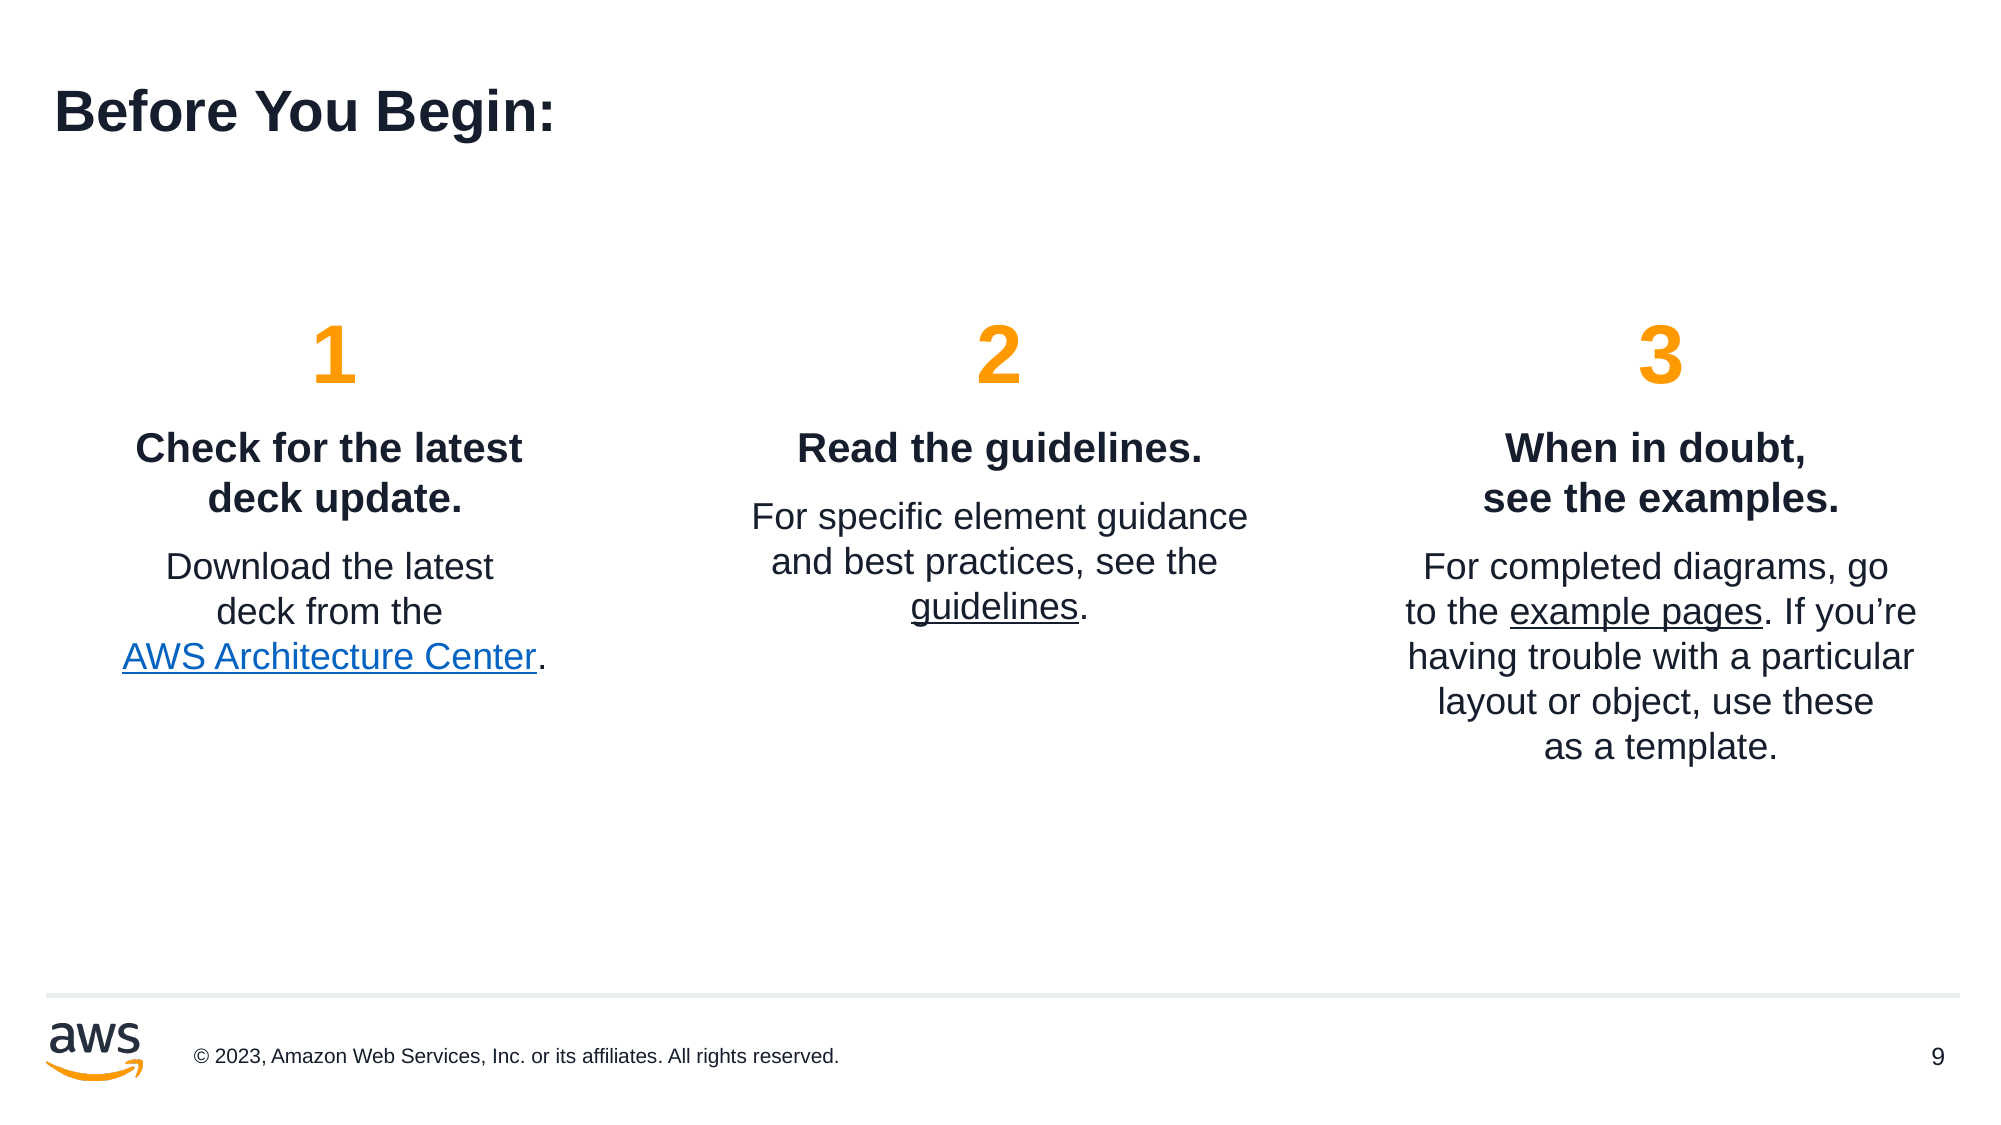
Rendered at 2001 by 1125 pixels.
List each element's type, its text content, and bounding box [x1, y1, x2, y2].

title Before You Begin: [39, 59, 1961, 166]
list 3 When in doubt, see the examples. For completed diagrams, go to the example pages. If you’re having trouble with a particular layout or object, use these as a template. [1365, 192, 1957, 969]
footer © 2023, Amazon Web Services, Inc. or its affiliates. All rights reserved. [178, 1025, 911, 1086]
list 1 Check for the latest deck update. Download the latest deck from the AWS Architecture Center. [39, 192, 631, 969]
list 2 Read the guidelines. For specific element guidance and best practices, see the guidelines. [704, 192, 1296, 969]
slide_number 9 [1493, 1025, 1961, 1086]
picture [46, 1023, 143, 1081]
